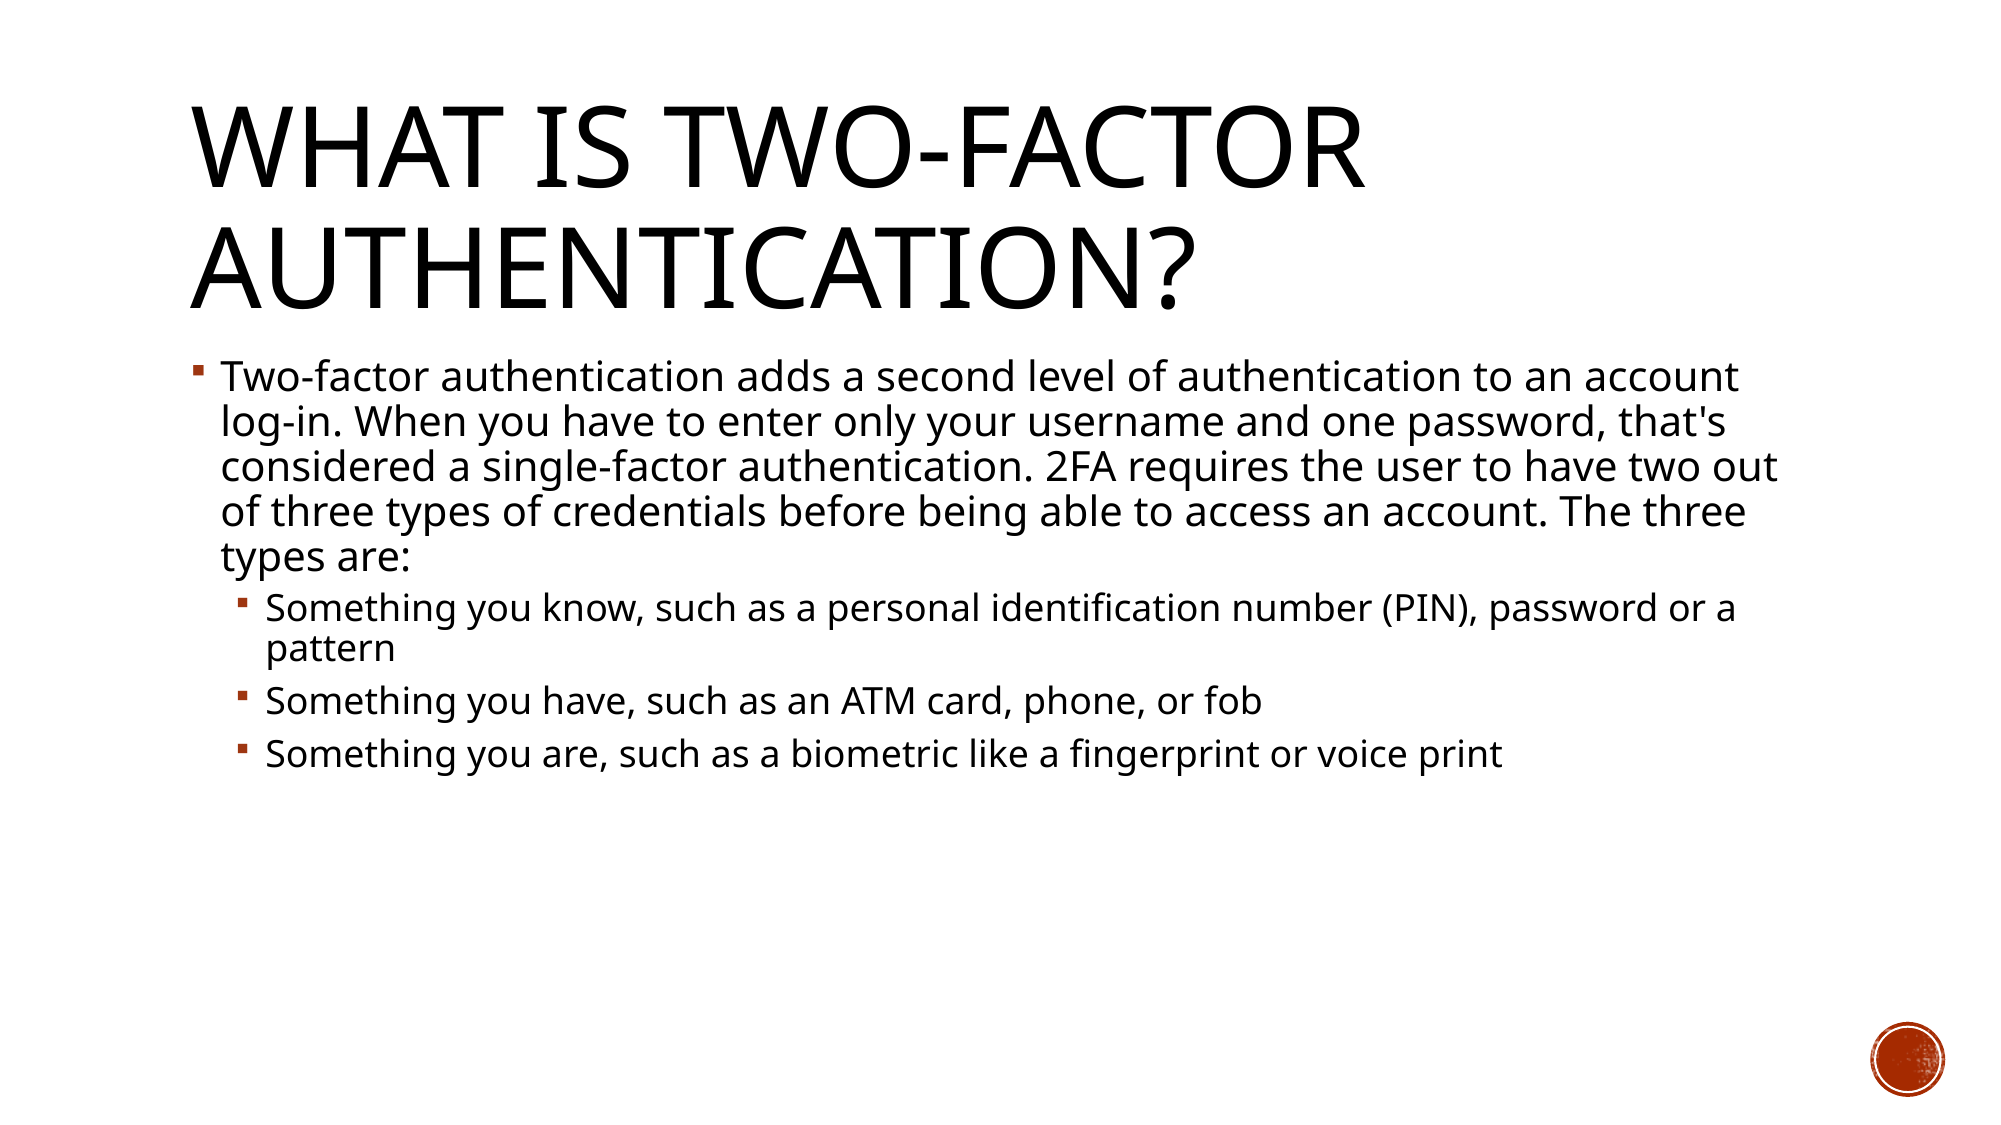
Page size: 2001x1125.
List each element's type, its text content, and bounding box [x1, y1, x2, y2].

list Two-factor authentication adds a second level of authentication to an account log-in. When you have to enter only your username and one password, that's considered a single-factor authentication. 2FA requires the user to have two out of three types of credentials before being able to access an account. The three types are: Something you know, such as a personal identification number (PIN), password or a pattern Something you have, such as an ATM card, phone, or fob Something you are, such as a biometric like a fingerprint or voice print [175, 348, 1826, 1013]
title What is two-factor authentication? [175, 79, 1826, 344]
